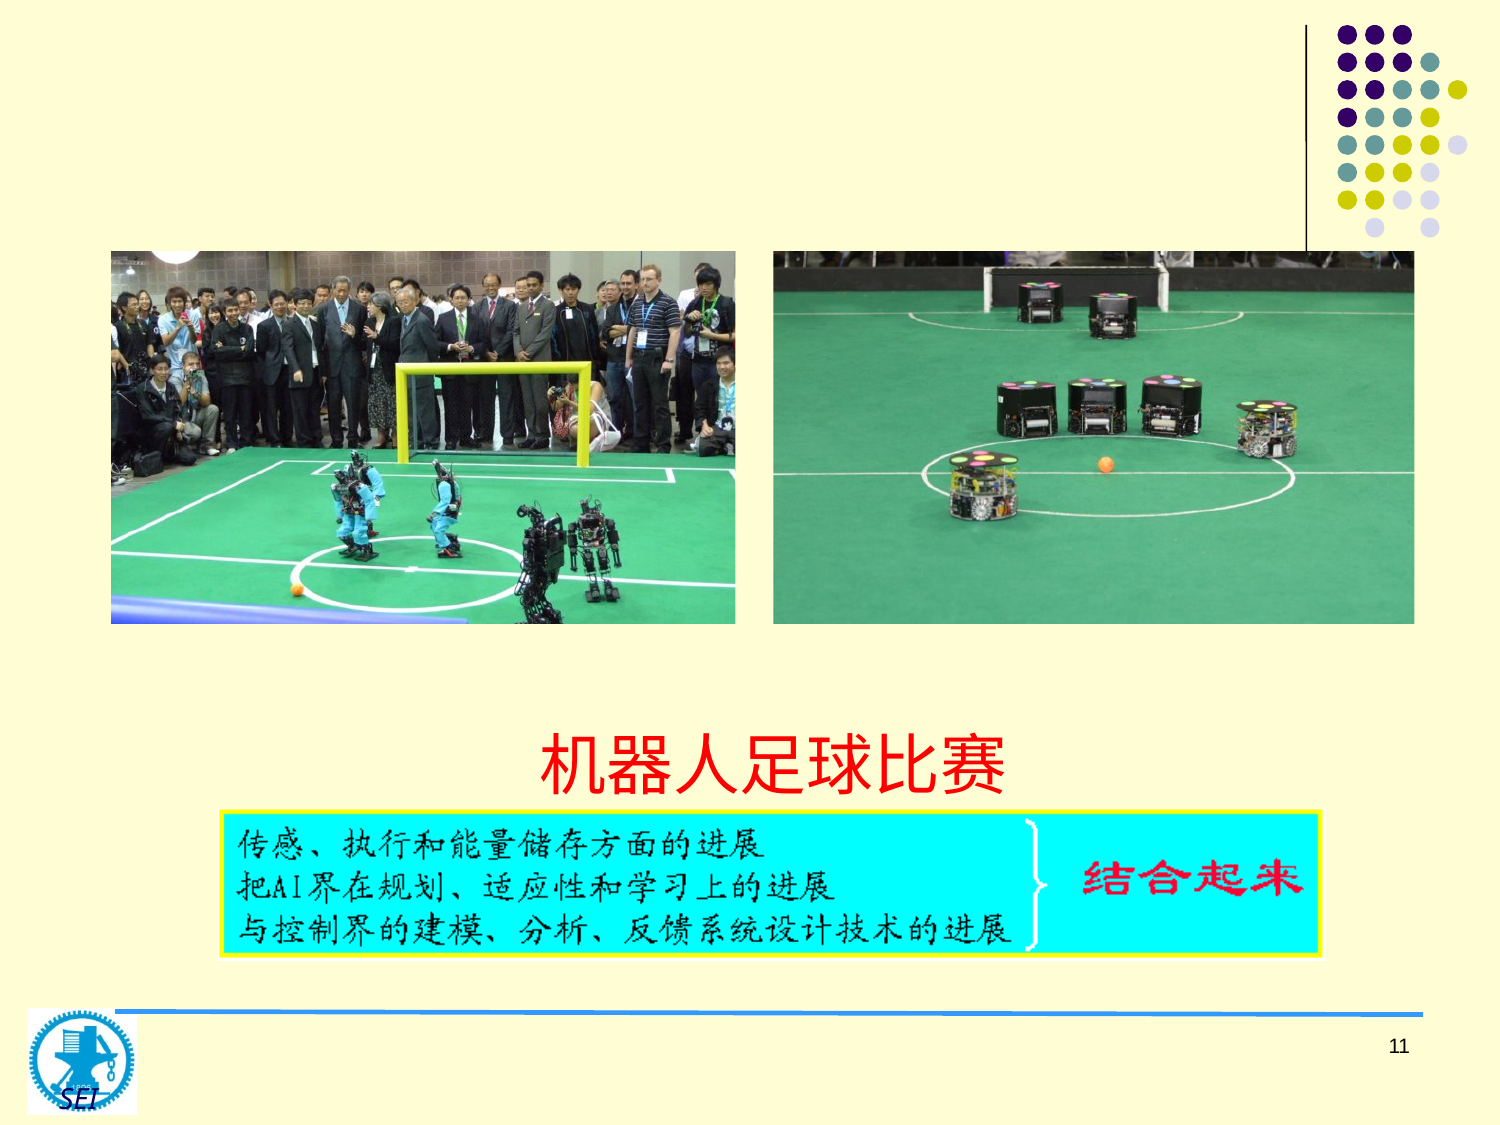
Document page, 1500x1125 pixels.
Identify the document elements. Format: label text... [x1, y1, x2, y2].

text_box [218, 808, 1326, 961]
picture [773, 251, 1415, 624]
text_box 机器人足球比赛 [524, 715, 1022, 806]
picture [27, 1008, 137, 1115]
slide_number 11 [1074, 1024, 1426, 1101]
picture [110, 251, 736, 624]
